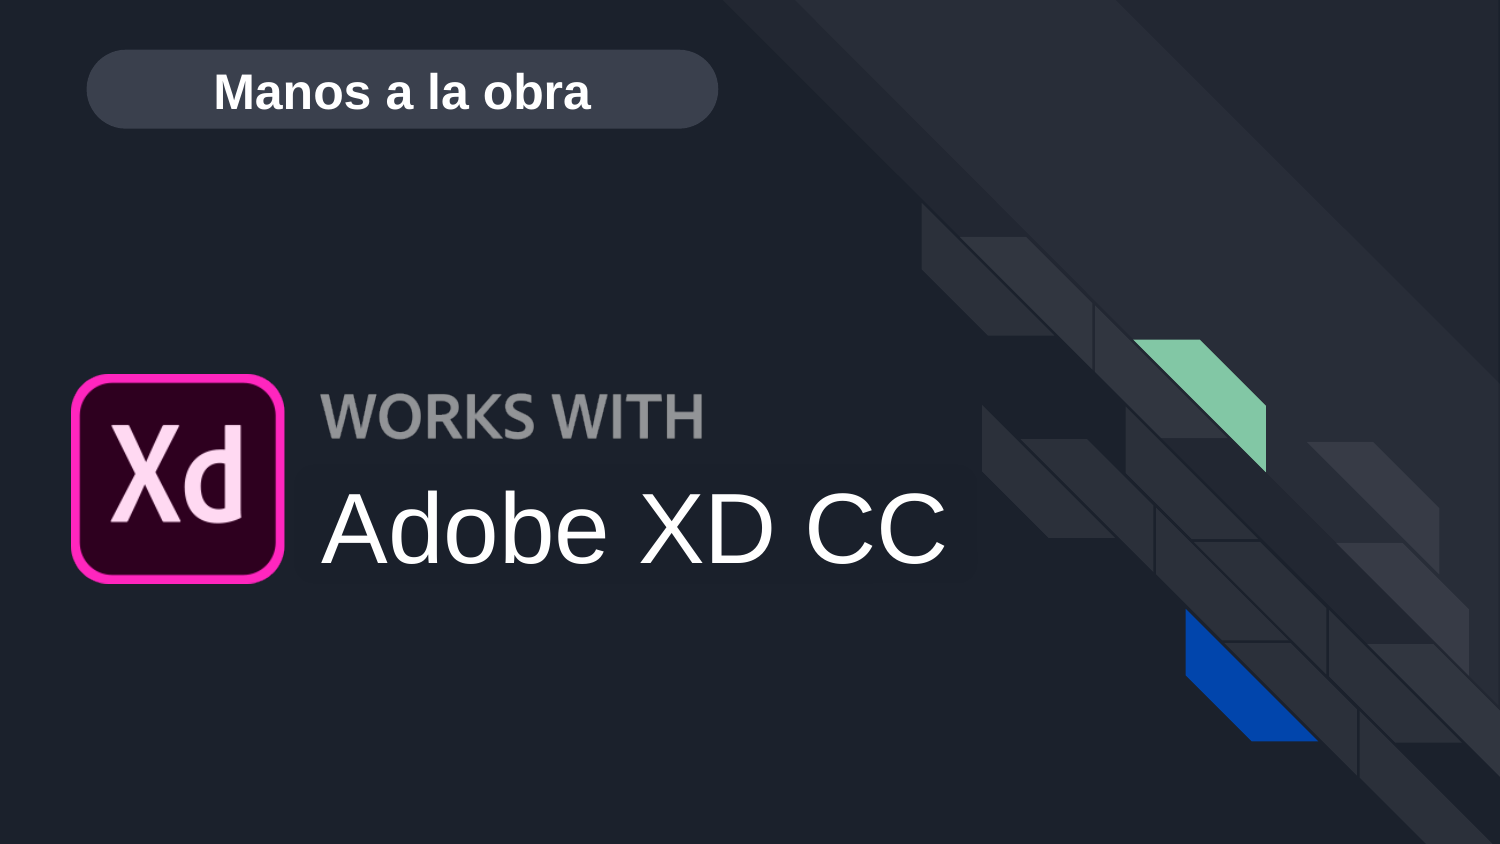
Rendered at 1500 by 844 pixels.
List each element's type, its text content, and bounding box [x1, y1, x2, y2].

text_box Manos a la obra [84, 47, 721, 131]
text_box Adobe XD CC [909, 462, 980, 586]
picture [71, 374, 904, 584]
